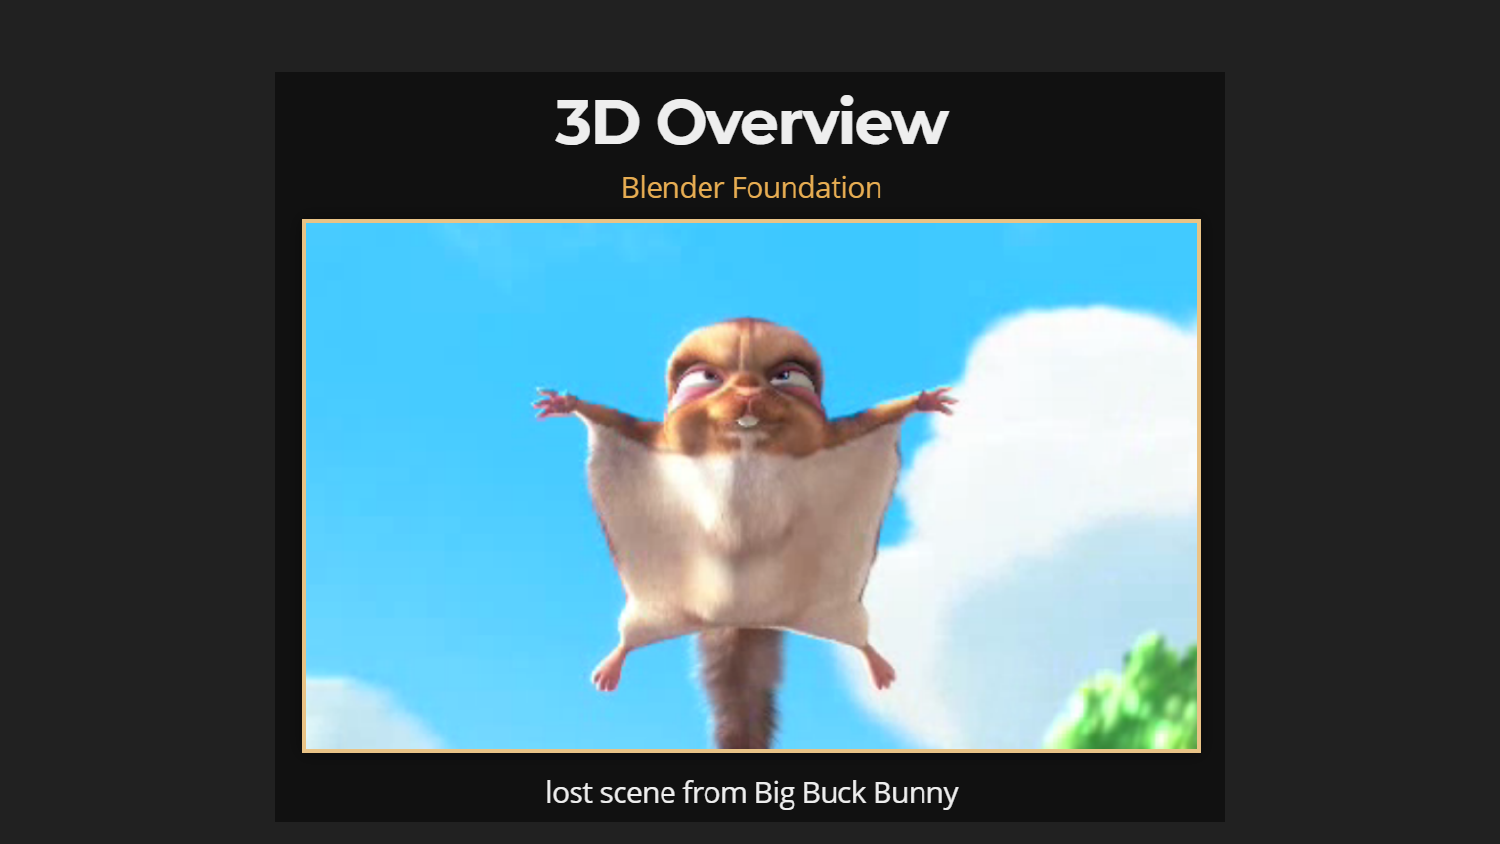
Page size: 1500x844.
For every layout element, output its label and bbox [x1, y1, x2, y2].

picture [275, 72, 1225, 822]
